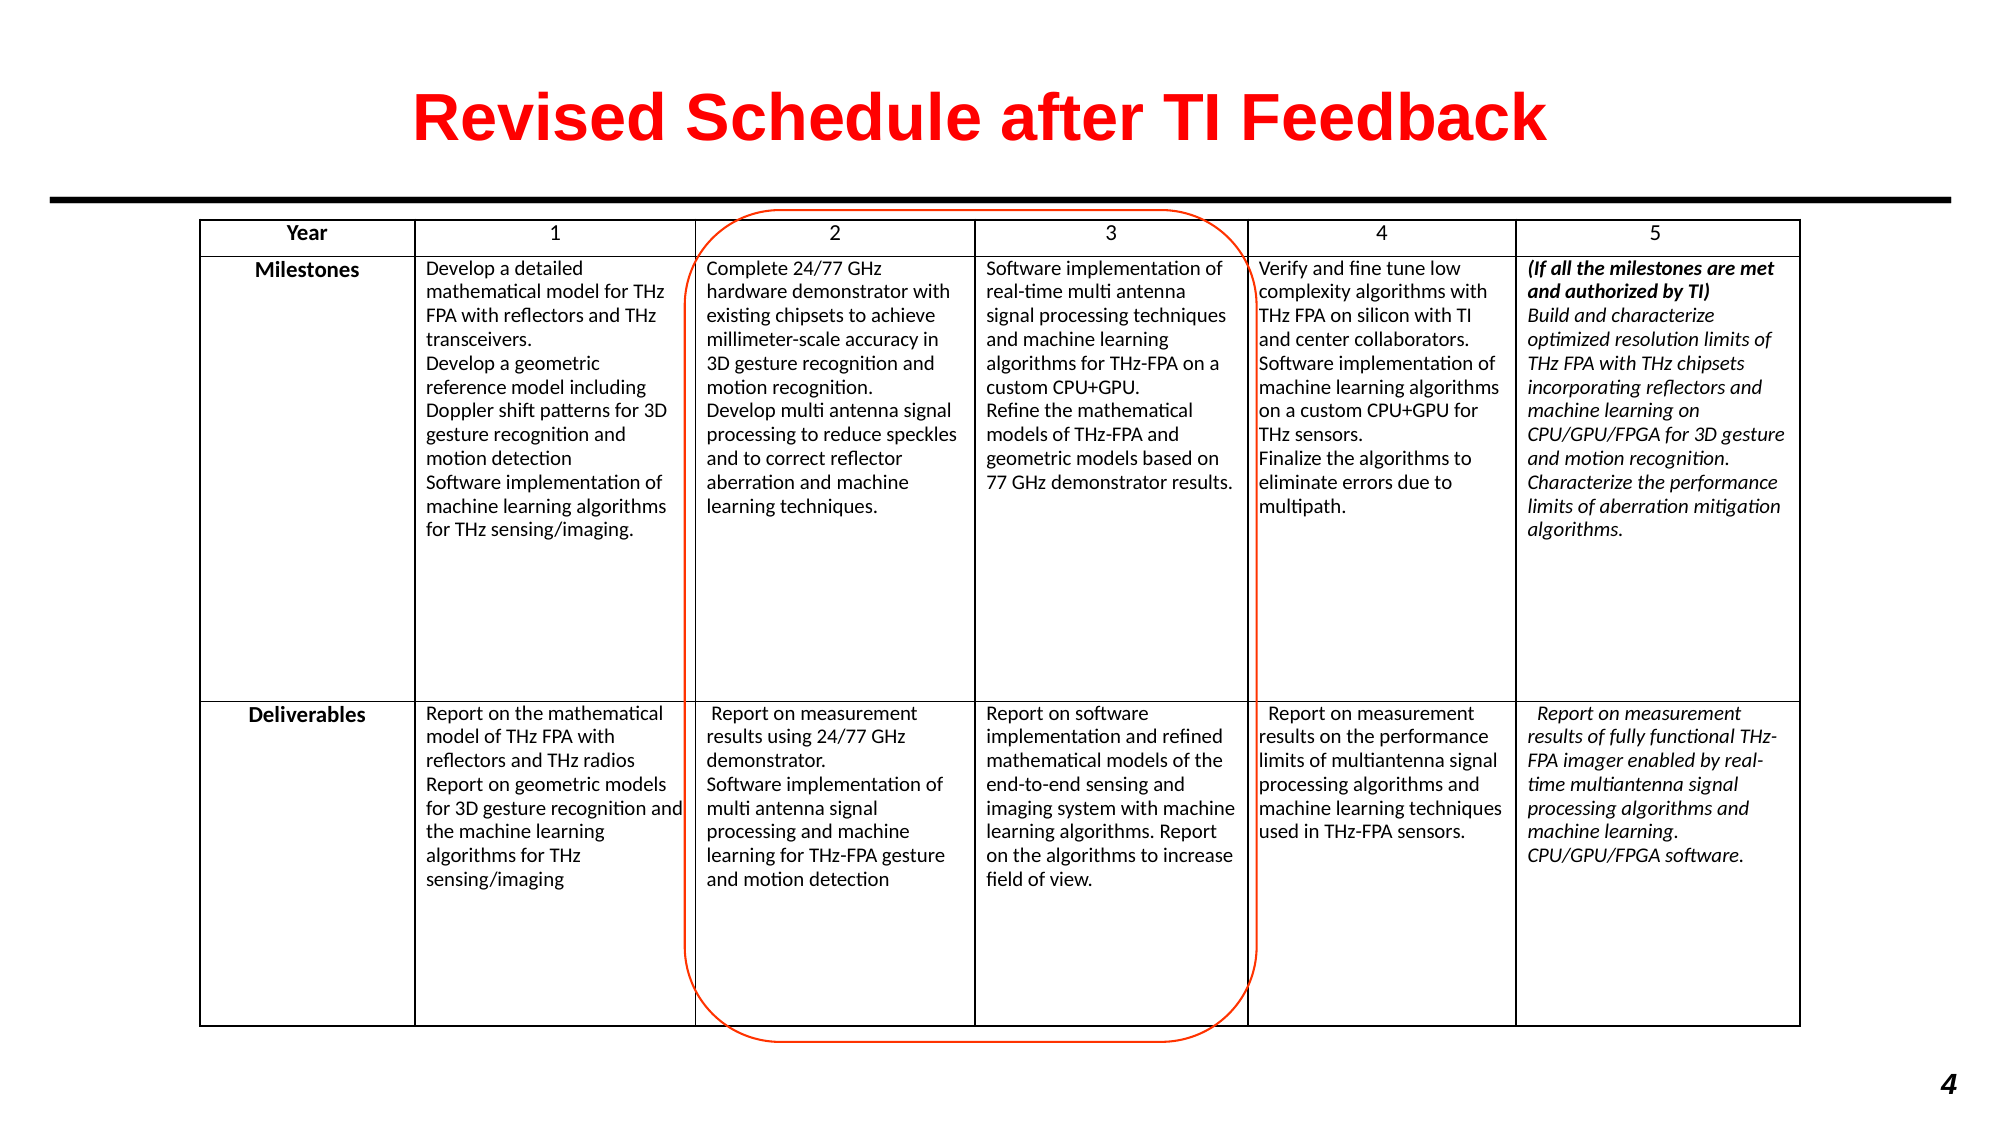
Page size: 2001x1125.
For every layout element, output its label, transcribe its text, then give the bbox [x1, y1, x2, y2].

table_cell Milestones [201, 257, 414, 701]
table_header Year [201, 221, 414, 256]
table_header 3 [1210, 221, 1247, 256]
table_cell Report on measurement results of fully functional THz-FPA imager enabled by real-time multiantenna signal processing algorithms and machine learning. CPU/GPU/FPGA software. [1517, 702, 1799, 1025]
table_cell (If all the milestones are met and authorized by TI) Build and characterize optimized resolution limits of THz FPA with THz chipsets incorporating reflectors and machine learning on CPU/GPU/FPGA for 3D gesture and motion recognition. Characterize the performance limits of aberration mitigation algorithms. [1517, 257, 1799, 701]
table_cell Deliverables [201, 702, 414, 1025]
table_cell Report on measurement results on the performance limits of multiantenna signal processing algorithms and machine learning techniques used in THz-FPA sensors. [1249, 702, 1515, 1025]
table_header 1 [416, 221, 695, 256]
table_header 5 [1517, 221, 1799, 256]
table_header 4 [1249, 221, 1515, 256]
table_cell Report on the mathematical model of THz FPA with reflectors and THz radios Report on geometric models for 3D gesture recognition and the machine learning algorithms for THz sensing/imaging [416, 702, 695, 1025]
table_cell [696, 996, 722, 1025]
title Revised Schedule after TI Feedback [117, 46, 1843, 196]
table_cell Verify and fine tune low complexity algorithms with THz FPA on silicon with TI and center collaborators. Software implementation of machine learning algorithms on a custom CPU+GPU for THz sensors. Finalize the algorithms to eliminate errors due to multipath. [1249, 257, 1515, 701]
table_header 2 [696, 221, 731, 256]
table_cell Develop a detailed mathematical model for THz FPA with reflectors and THz transceivers. Develop a geometric reference model including Doppler shift patterns for 3D gesture recognition and motion detection Software implementation of machine learning algorithms for THz sensing/imaging. [416, 257, 695, 701]
text_box [683, 209, 1258, 1043]
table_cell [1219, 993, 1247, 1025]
